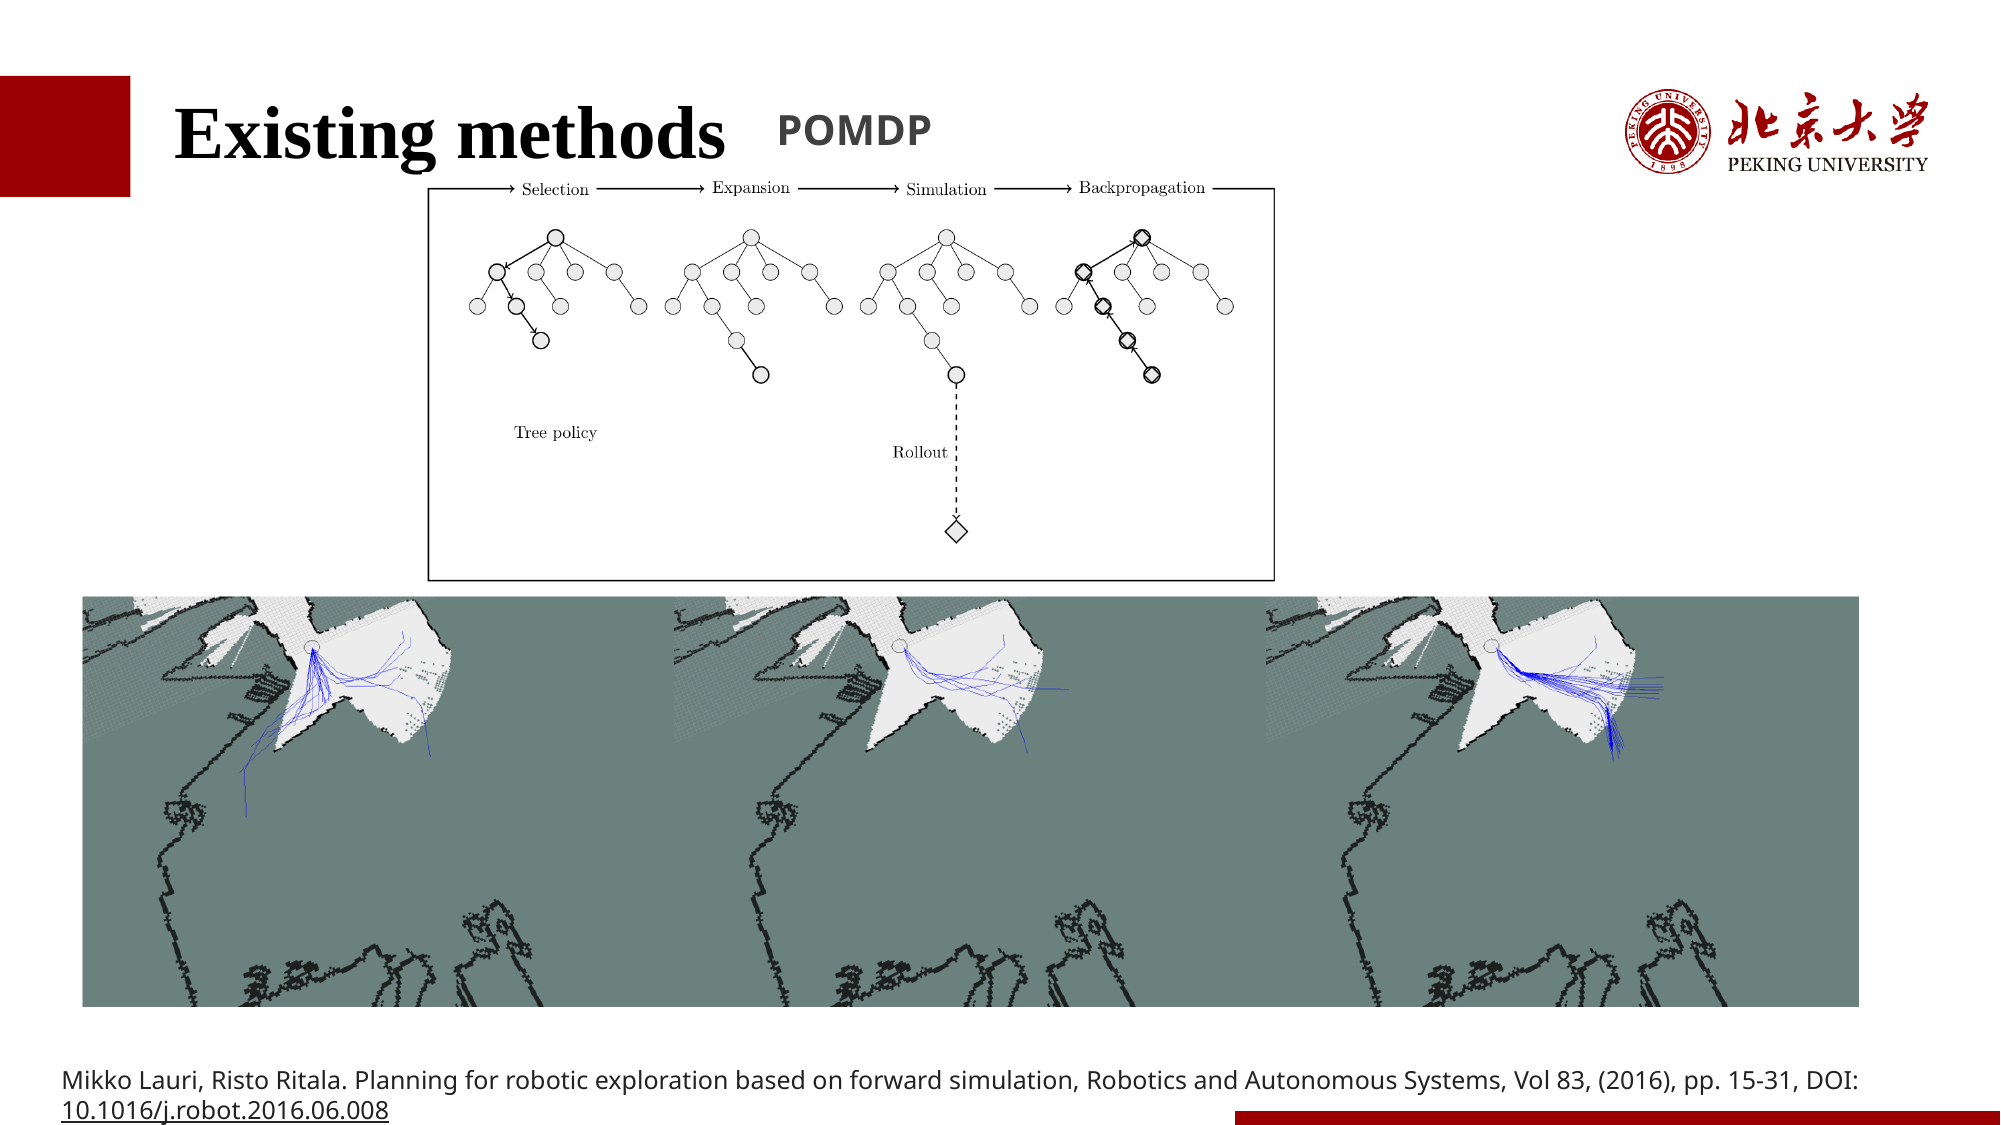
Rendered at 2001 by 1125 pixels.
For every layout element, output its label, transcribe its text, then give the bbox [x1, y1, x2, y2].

text_box Mikko Lauri, Risto Ritala. Planning for robotic exploration based on forward simulation, Robotics and Autonomous Systems, Vol 83, (2016), pp. 15-31, DOI: 10.1016/j.robot.2016.06.008 [46, 1057, 2000, 1125]
text_box POMDP [761, 96, 1280, 161]
picture [1625, 89, 1928, 174]
text_box Existing methods [160, 75, 743, 181]
picture [65, 172, 1871, 1019]
text_box [0, 75, 131, 197]
